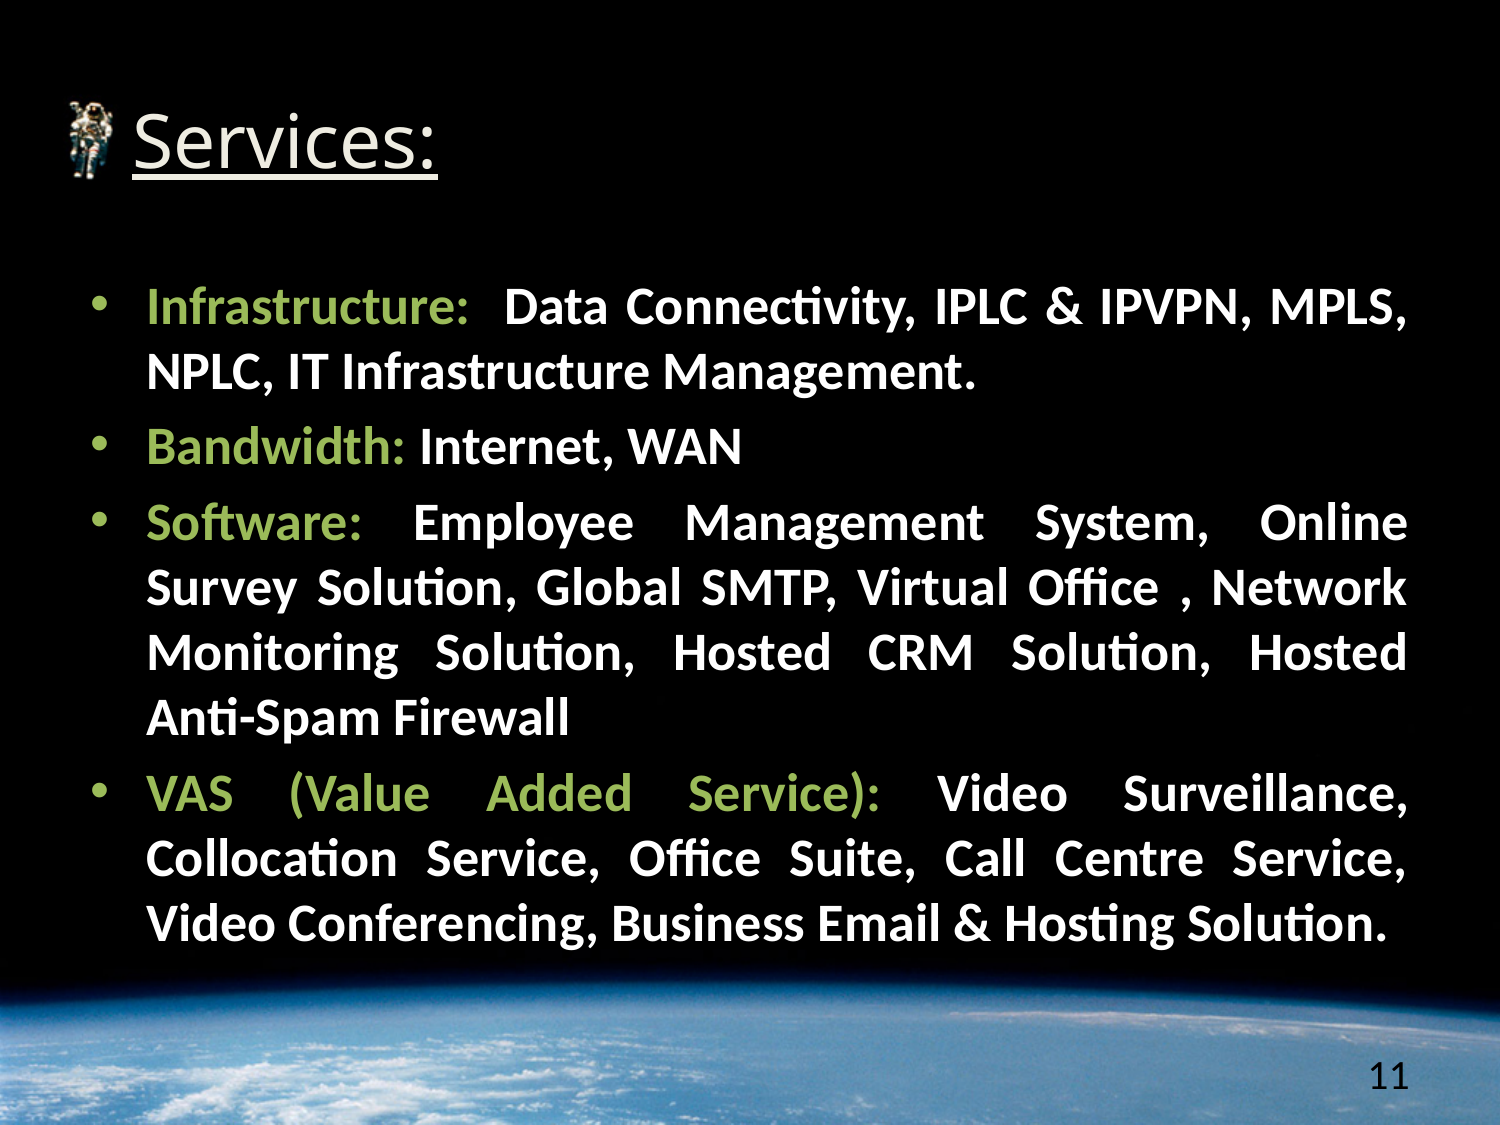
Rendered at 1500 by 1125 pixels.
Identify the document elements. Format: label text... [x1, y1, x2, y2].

list Infrastructure: Data Connectivity, IPLC & IPVPN, MPLS, NPLC, IT Infrastructure Management. Bandwidth: Internet, WAN Software: Employee Management System, Online Survey Solution, Global SMTP, Virtual Office , Network Monitoring Solution, Hosted CRM Solution, Hosted Anti-Spam Firewall VAS (Value Added Service): Video Surveillance, Collocation Service, Office Suite, Call Centre Service, Video Conferencing, Business Email & Hosting Solution. [75, 262, 1425, 1005]
title Services: [117, 45, 1425, 233]
picture [0, 0, 1500, 1125]
slide_number 11 [1074, 1042, 1425, 1103]
